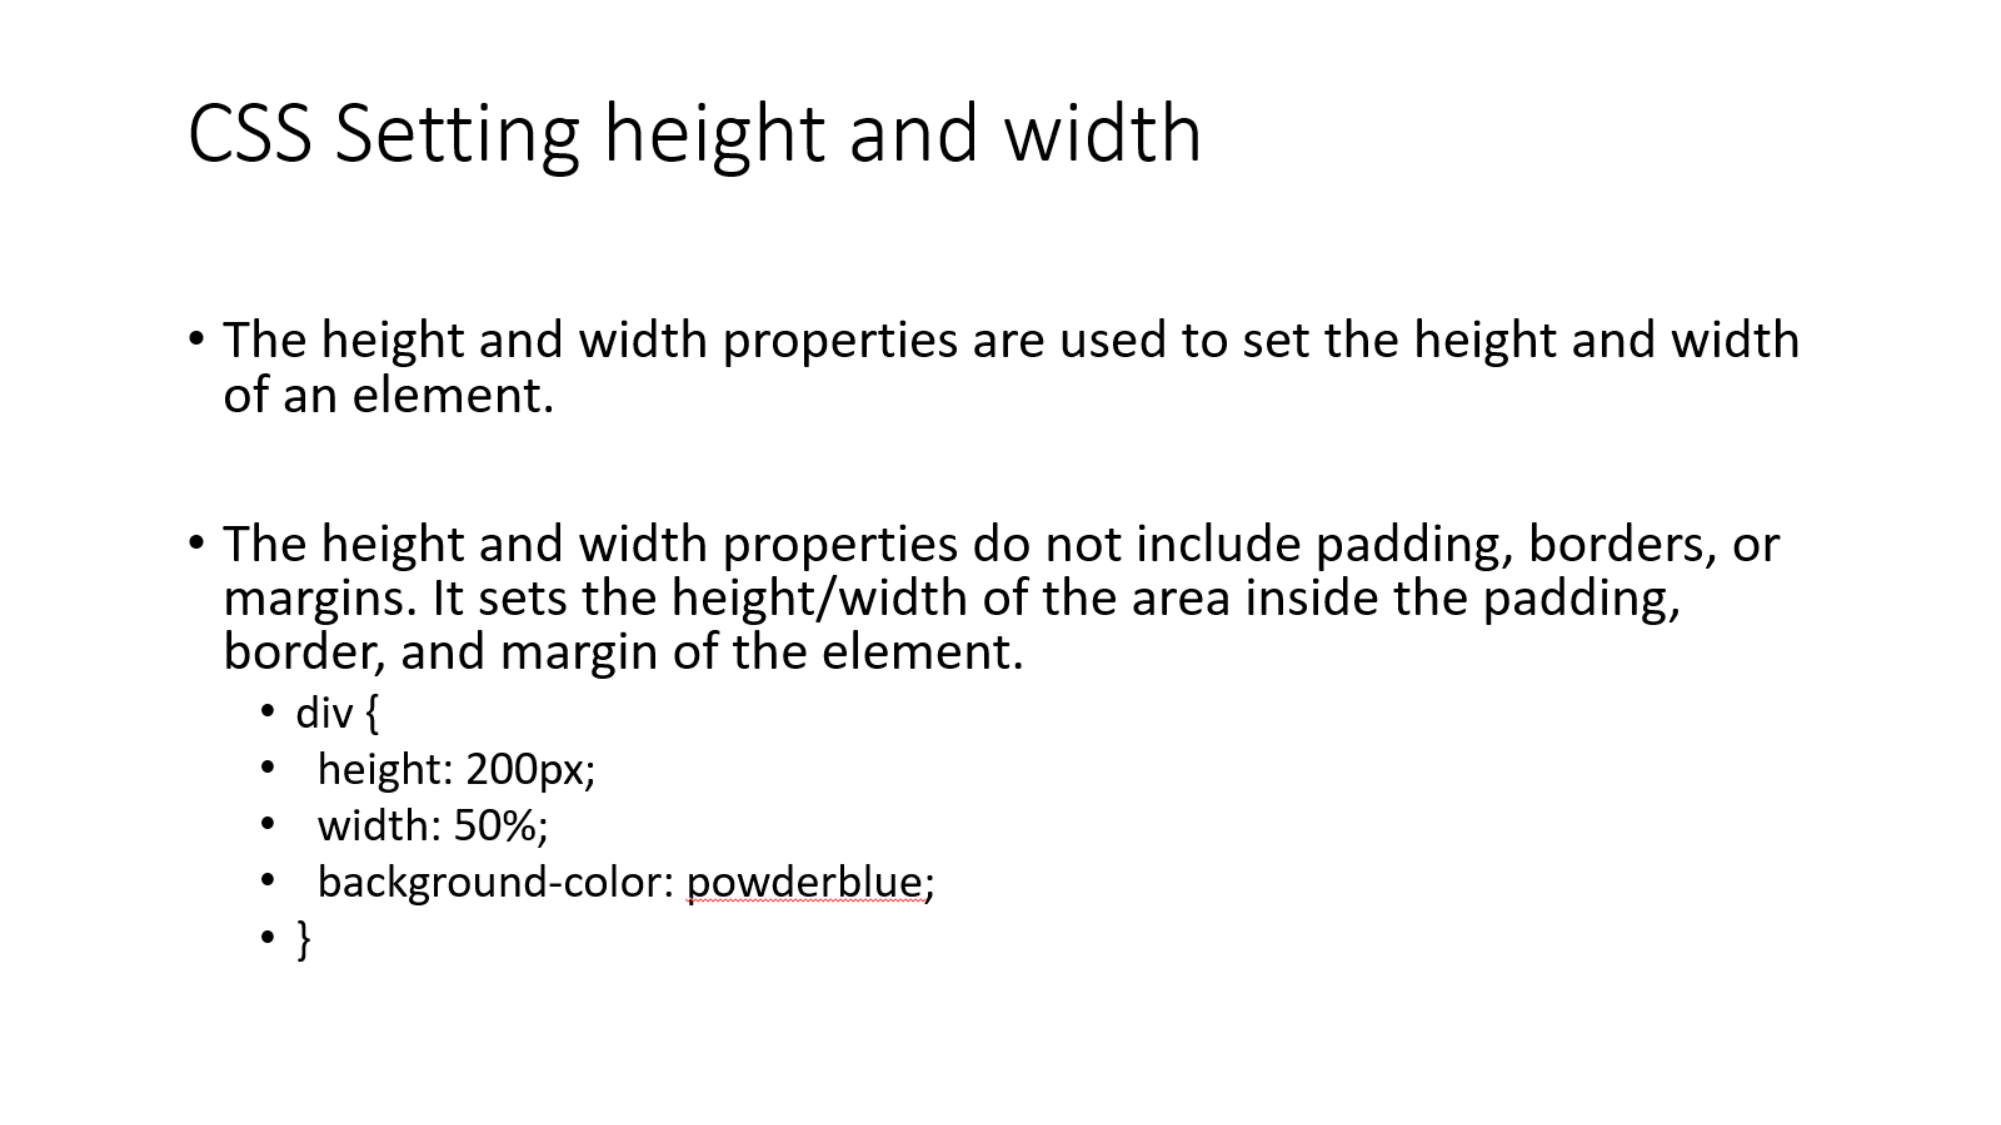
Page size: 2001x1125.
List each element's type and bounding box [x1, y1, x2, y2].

picture [79, 58, 1921, 1067]
